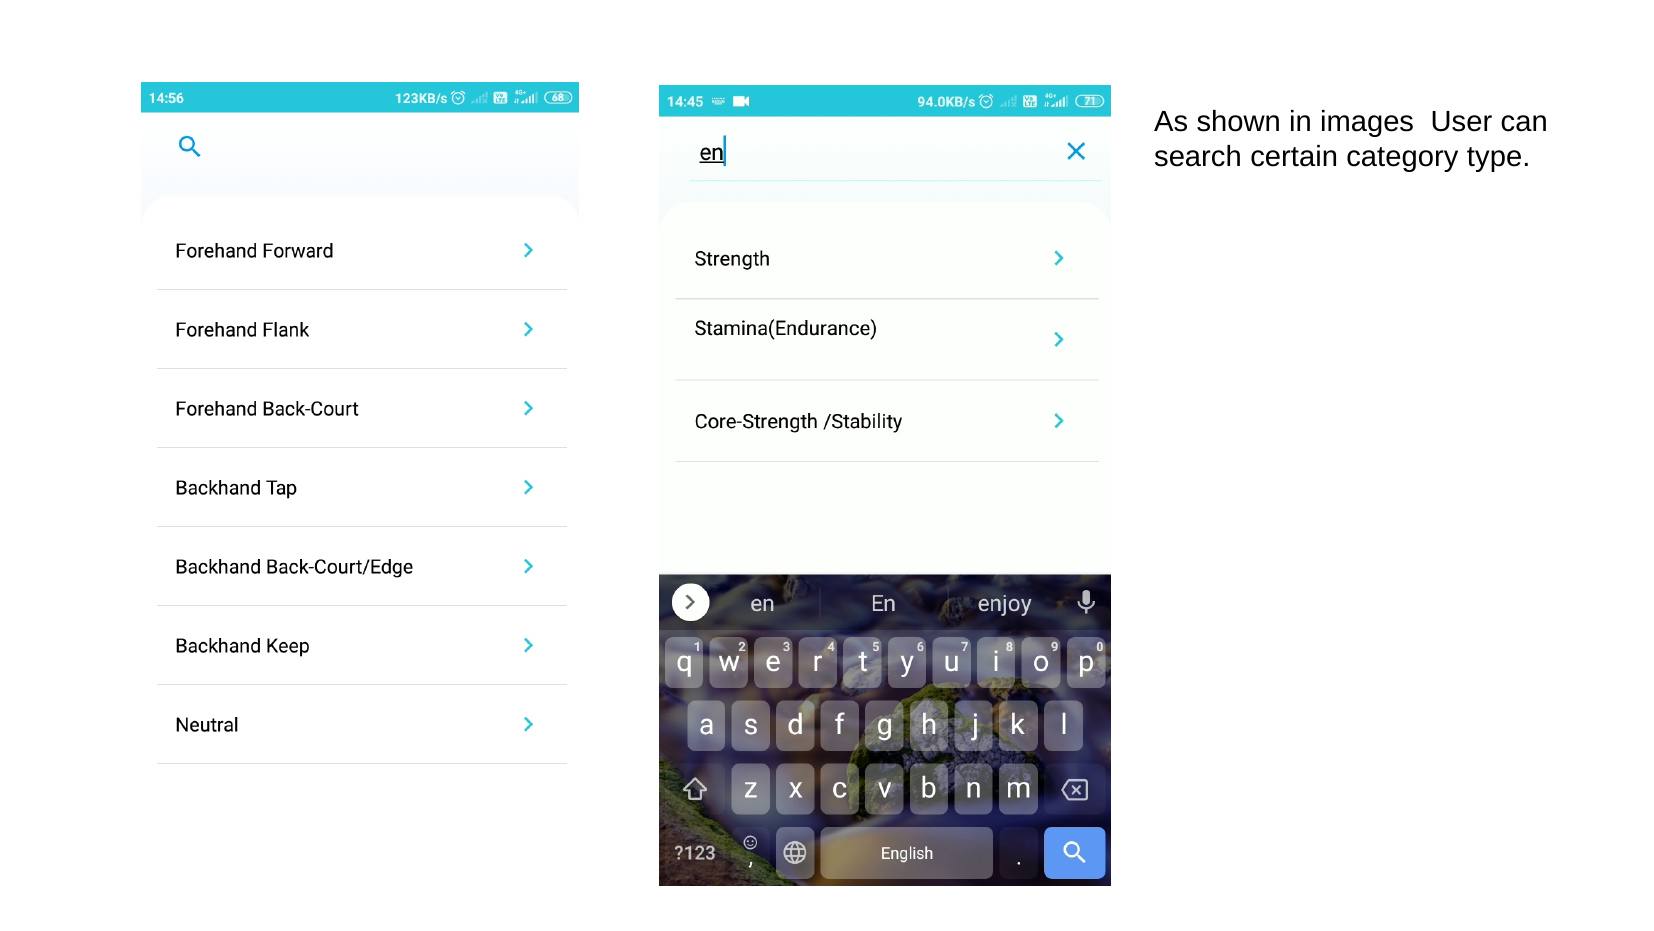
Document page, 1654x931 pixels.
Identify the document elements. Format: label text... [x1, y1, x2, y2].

picture [141, 82, 579, 860]
text_box As shown in images User can search certain category type. [1139, 95, 1648, 438]
picture [659, 84, 1111, 886]
